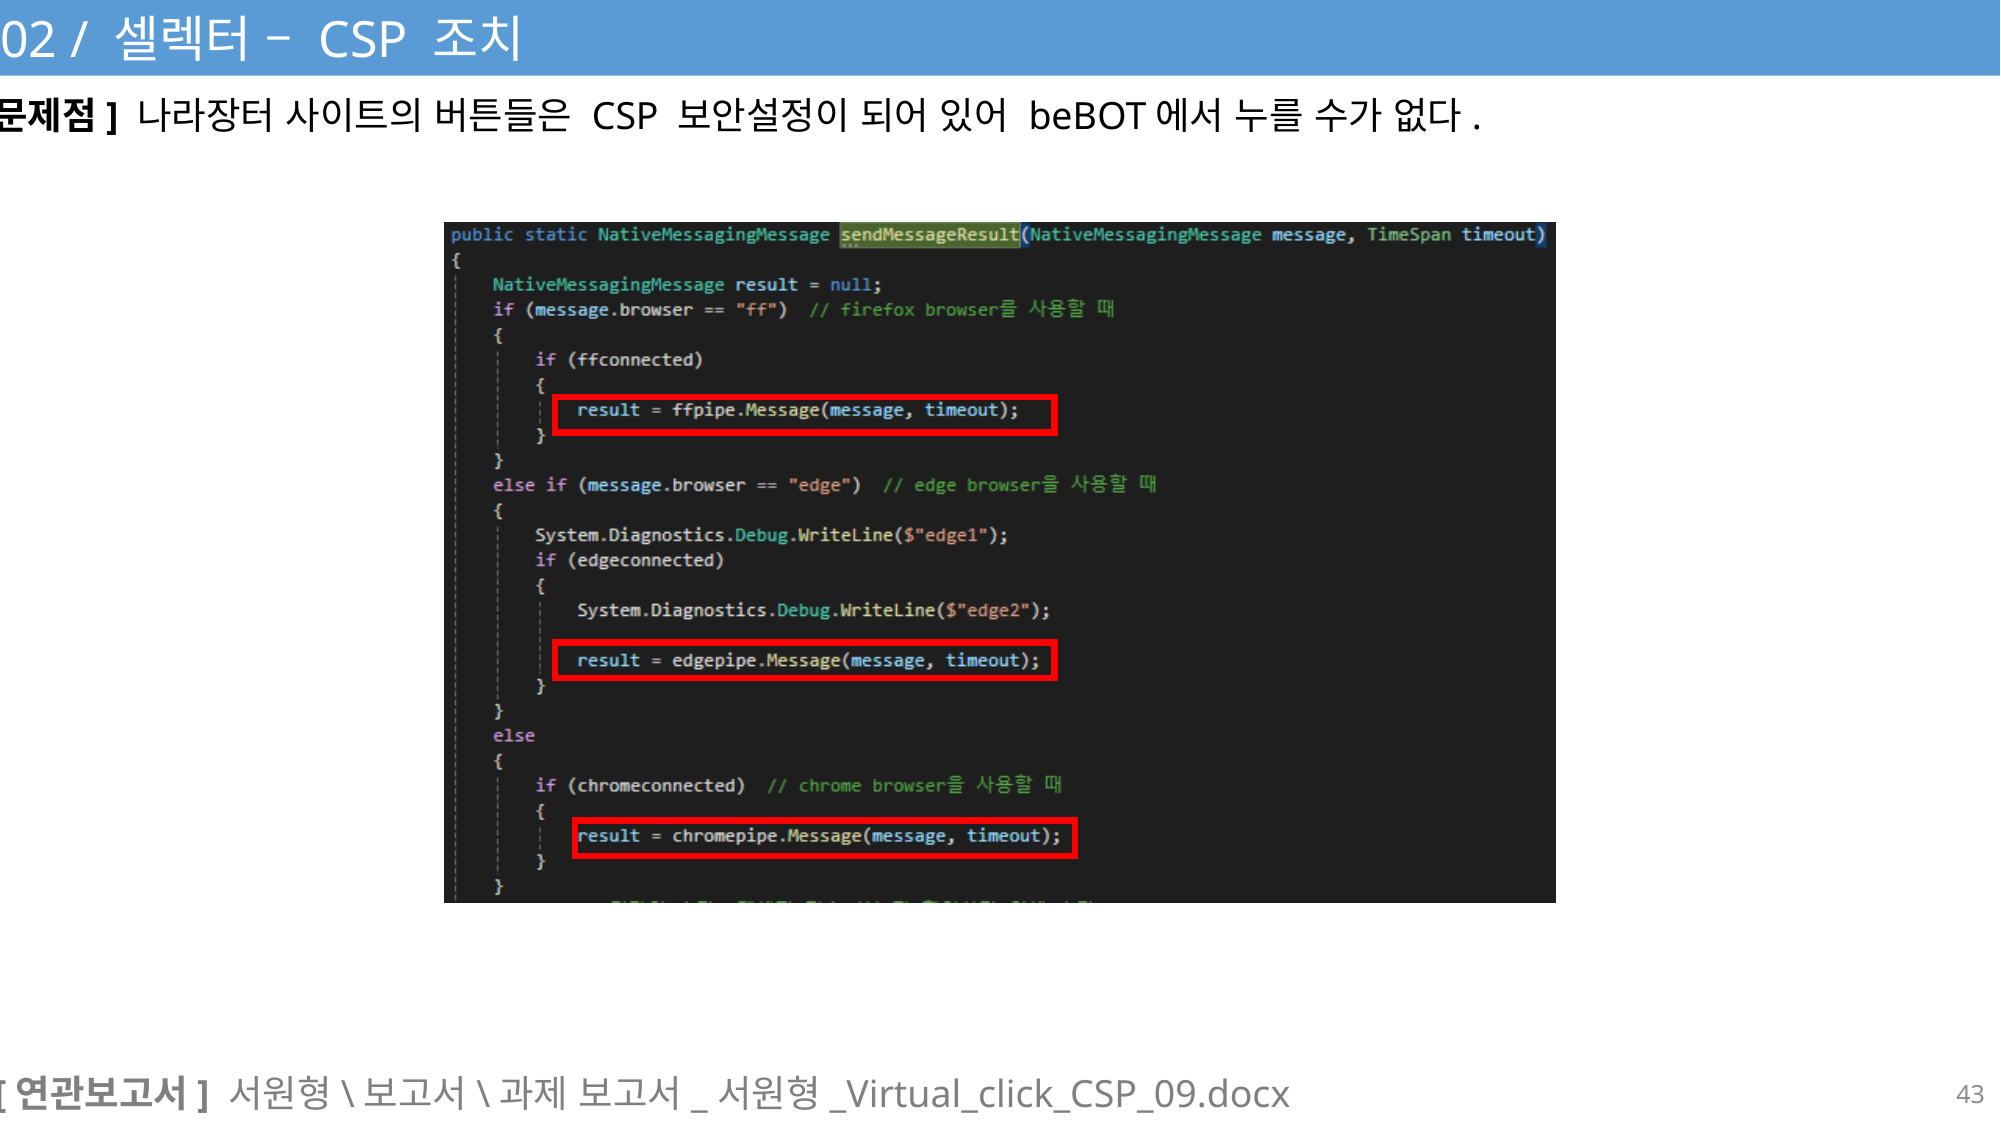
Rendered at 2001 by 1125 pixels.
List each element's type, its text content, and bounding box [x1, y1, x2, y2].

text_box [문제점] 나라장터 사이트의 버튼들은 CSP 보안설정이 되어 있어 beBOT에서 누를 수가 없다. [0, 84, 1497, 145]
text_box 02 / 셀렉터 – CSP 조치 [0, 0, 540, 75]
text_box [연관보고서] 서원형\보고서\과제 보고서_서원형_Virtual_click_CSP_09.docx [0, 1062, 1306, 1123]
text_box [0, 0, 2000, 77]
slide_number 43 [1550, 1065, 2000, 1125]
picture [444, 222, 1556, 903]
